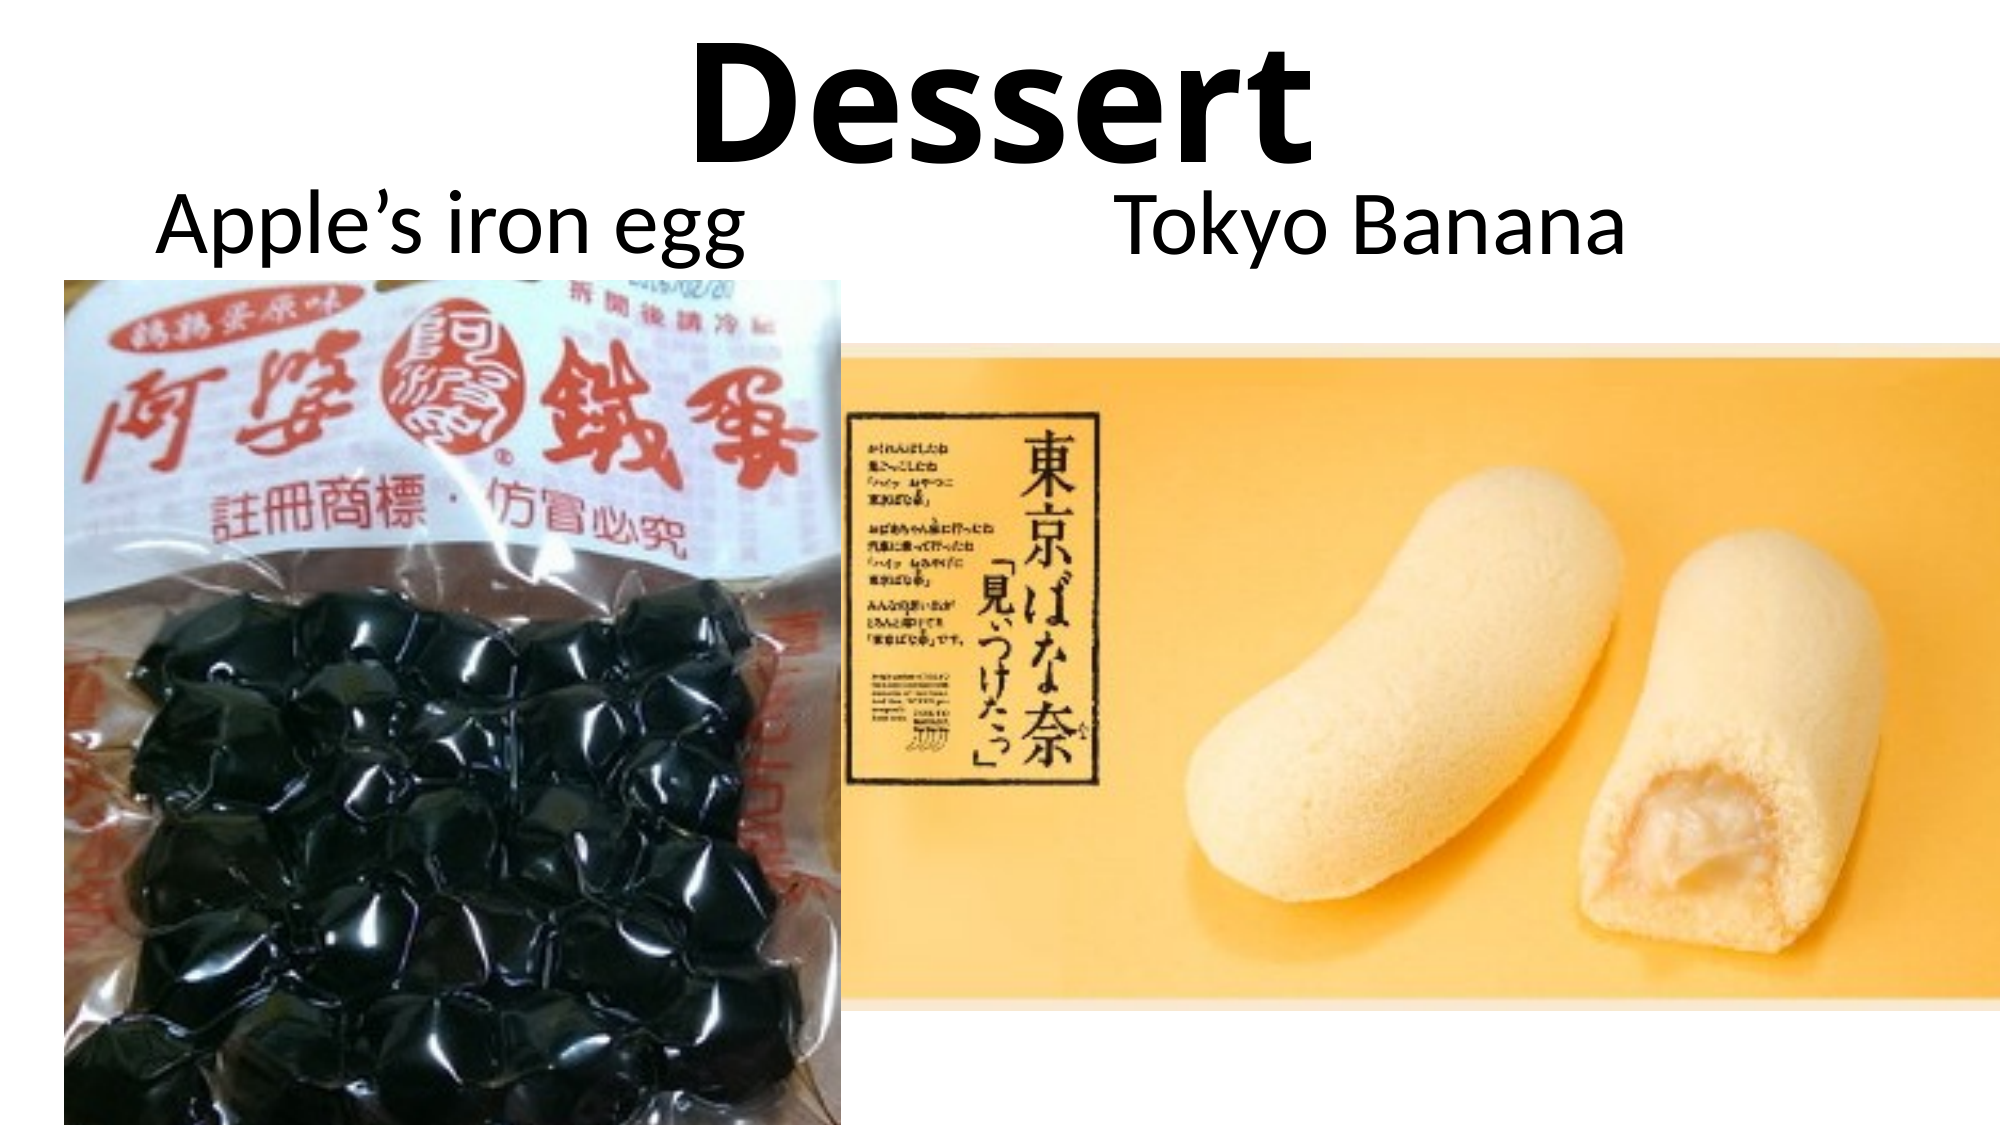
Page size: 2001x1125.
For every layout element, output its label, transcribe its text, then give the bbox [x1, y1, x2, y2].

text_box Apple’s iron egg [140, 154, 763, 279]
picture [841, 343, 2000, 1011]
title Dessert [137, 0, 1863, 218]
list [64, 280, 841, 1125]
text_box Tokyo Banana [1099, 155, 1644, 281]
